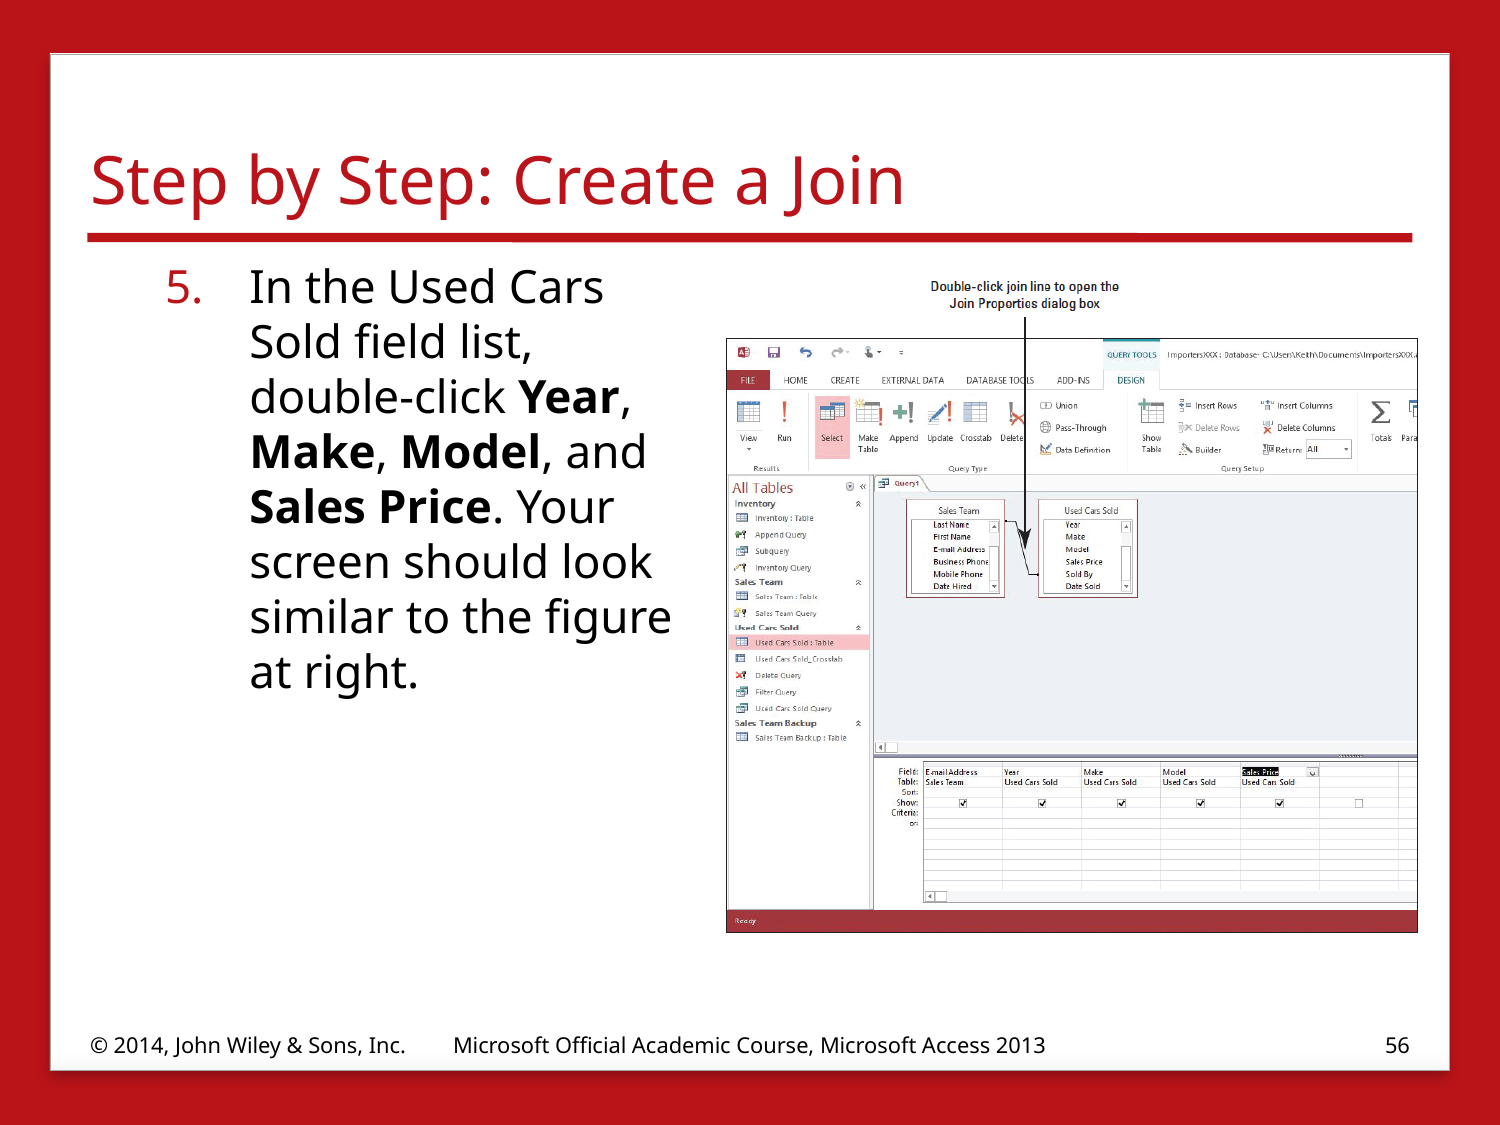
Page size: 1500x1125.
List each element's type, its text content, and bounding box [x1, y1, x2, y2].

footer Microsoft Official Academic Course, Microsoft Access 2013 [431, 1024, 1069, 1103]
list In the Used Cars Sold field list, double-click Year, Make, Model, and Sales Price. Your screen should look similar to the figure at right. [75, 249, 700, 1063]
slide_number © 2014, John Wiley & Sons, Inc. [74, 1024, 426, 1103]
slide_number 56 [1074, 1024, 1426, 1103]
picture [719, 273, 1421, 938]
title Step by Step: Create a Join [74, 74, 1426, 226]
